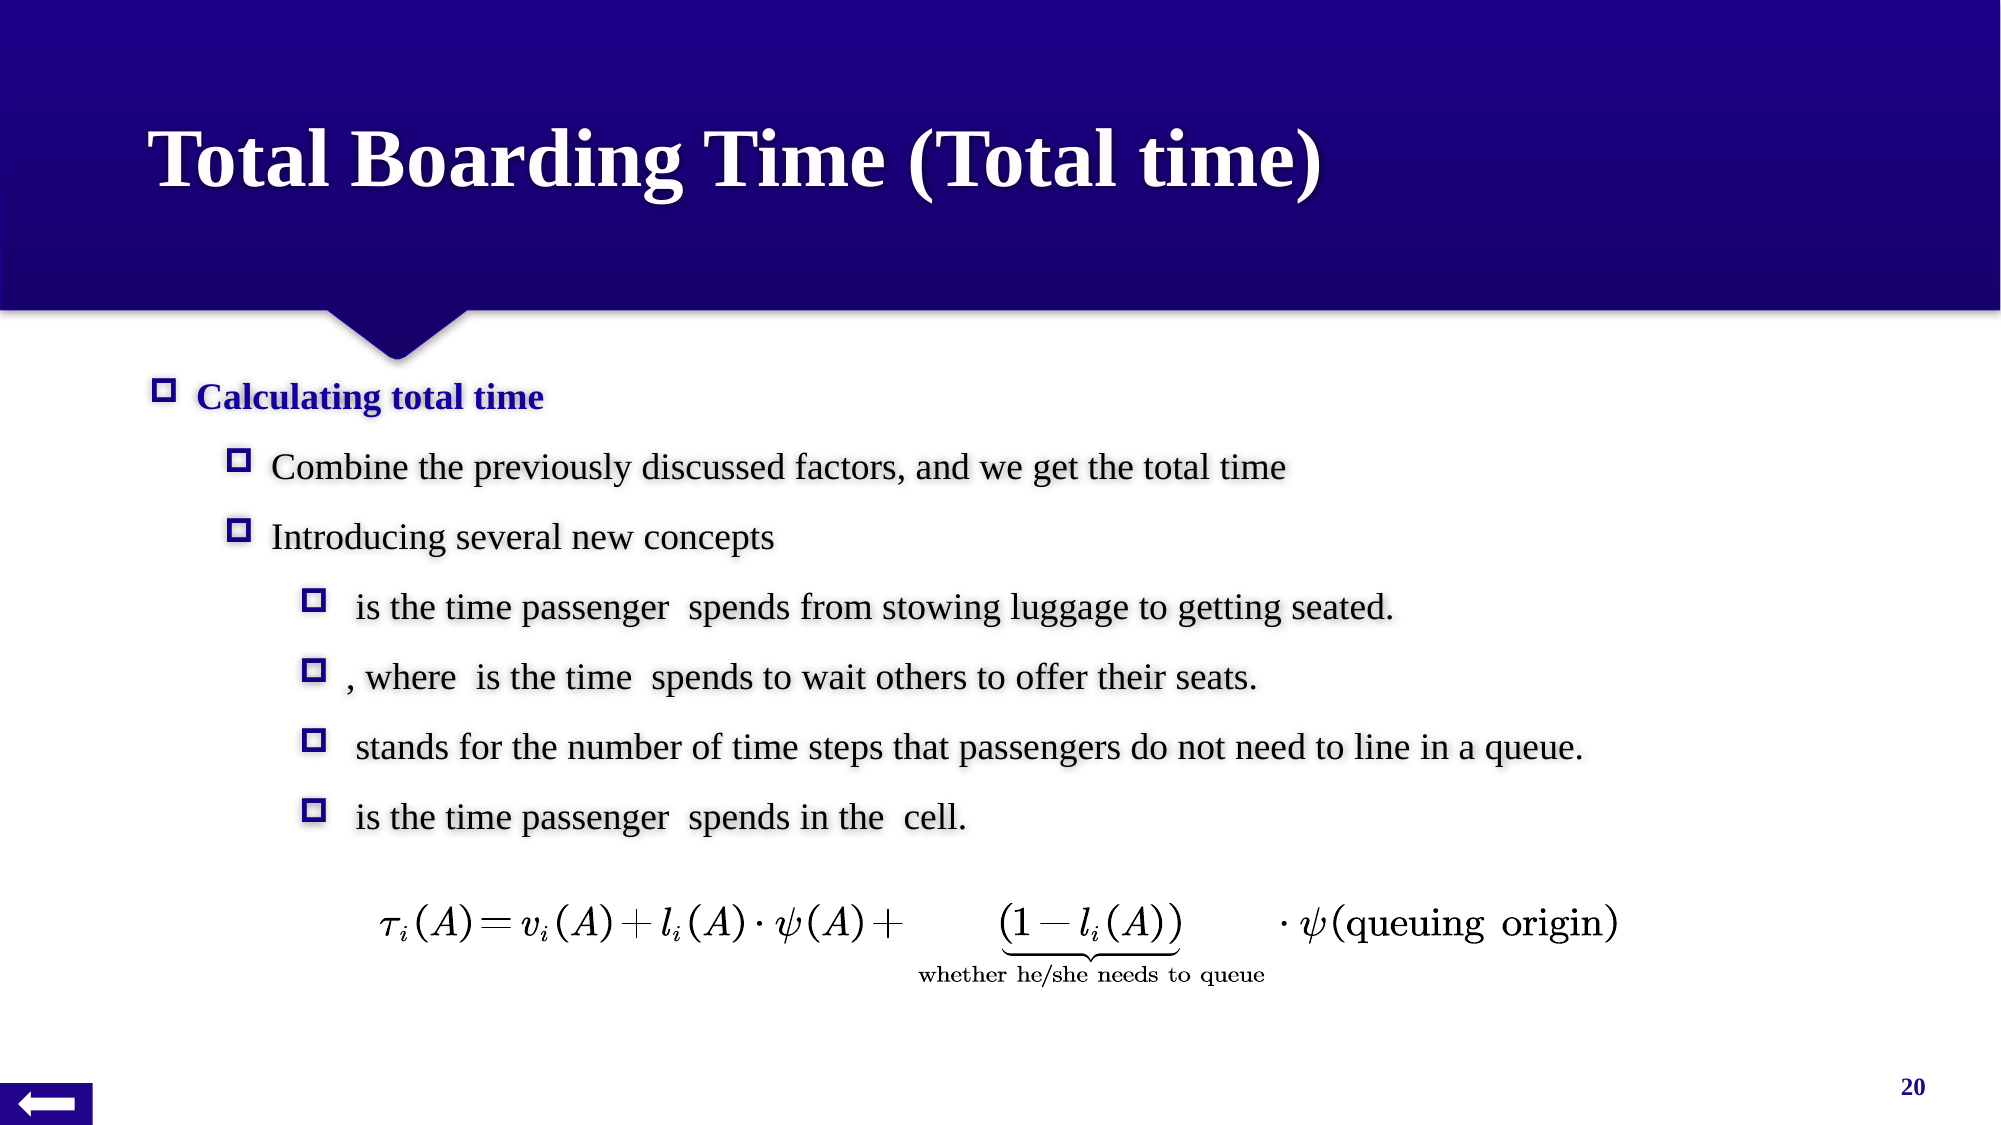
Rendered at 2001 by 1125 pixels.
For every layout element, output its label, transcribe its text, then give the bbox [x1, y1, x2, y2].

text_box [0, 1081, 95, 1125]
text_box 20 [1885, 1062, 2000, 1108]
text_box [375, 892, 1625, 997]
title Total Boarding Time (Total time) [132, 73, 1868, 233]
